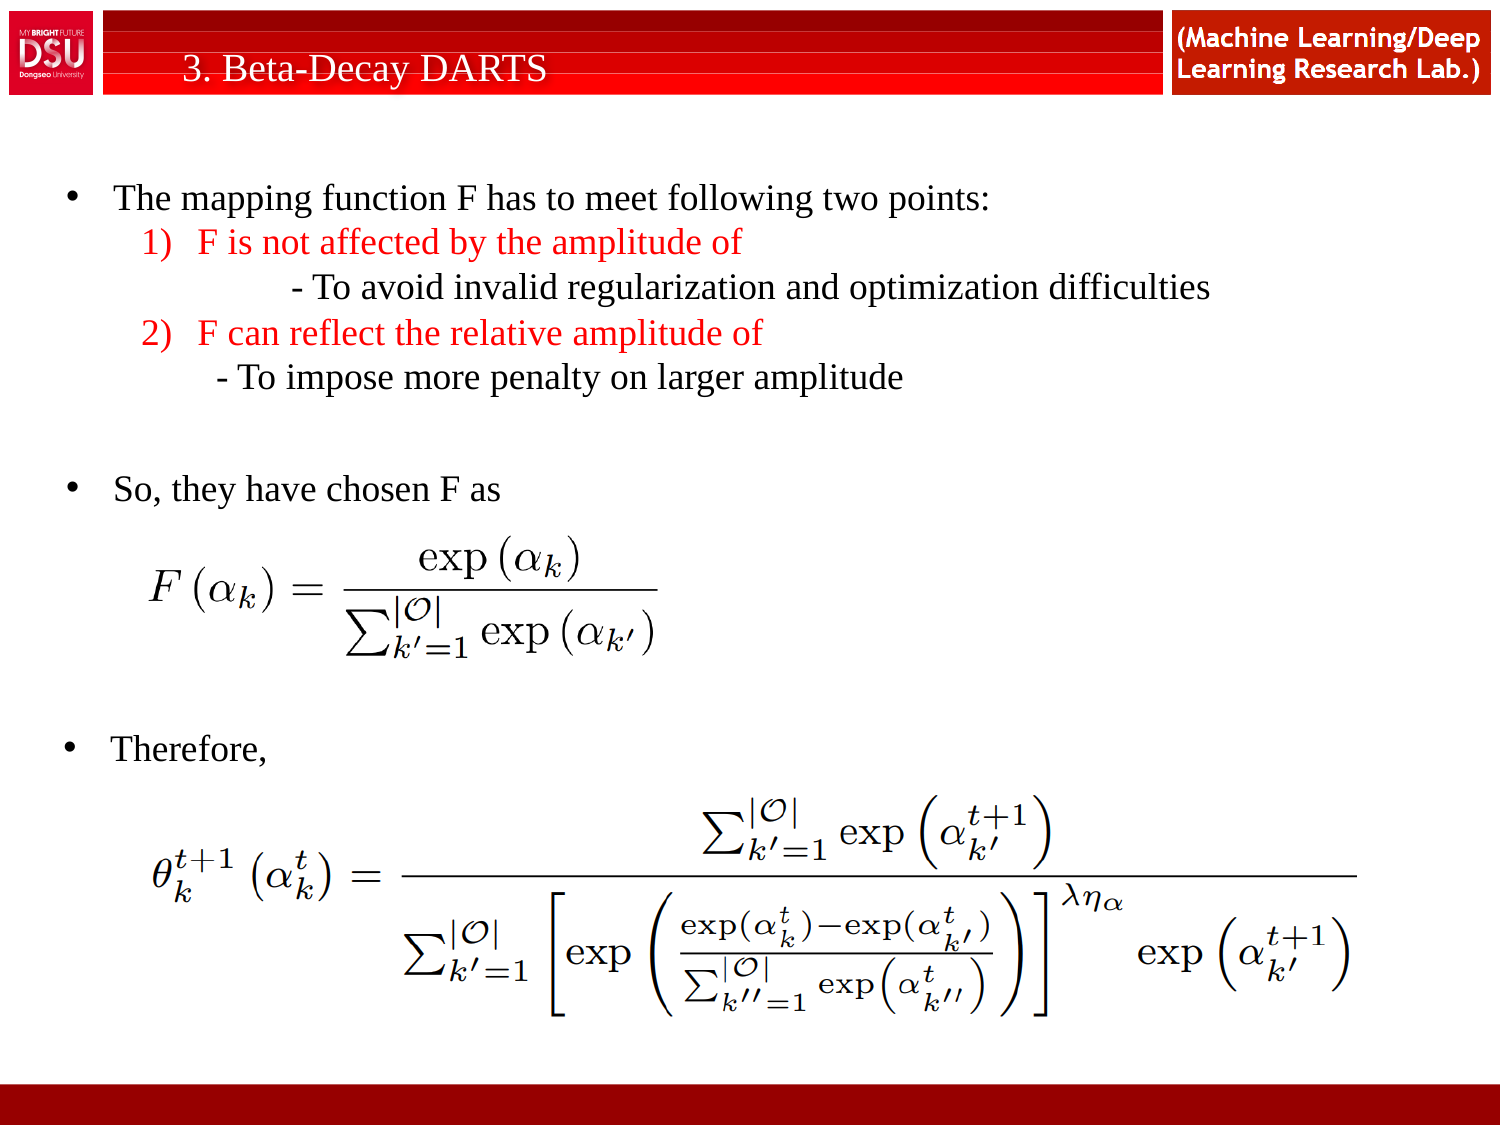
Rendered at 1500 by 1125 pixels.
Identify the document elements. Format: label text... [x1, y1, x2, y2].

text_box [0, 1082, 1500, 1125]
text_box So, they have chosen F as [51, 456, 979, 517]
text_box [0, 2, 1500, 96]
text_box Therefore, [48, 717, 976, 777]
picture [139, 777, 1368, 1021]
picture [139, 517, 670, 675]
